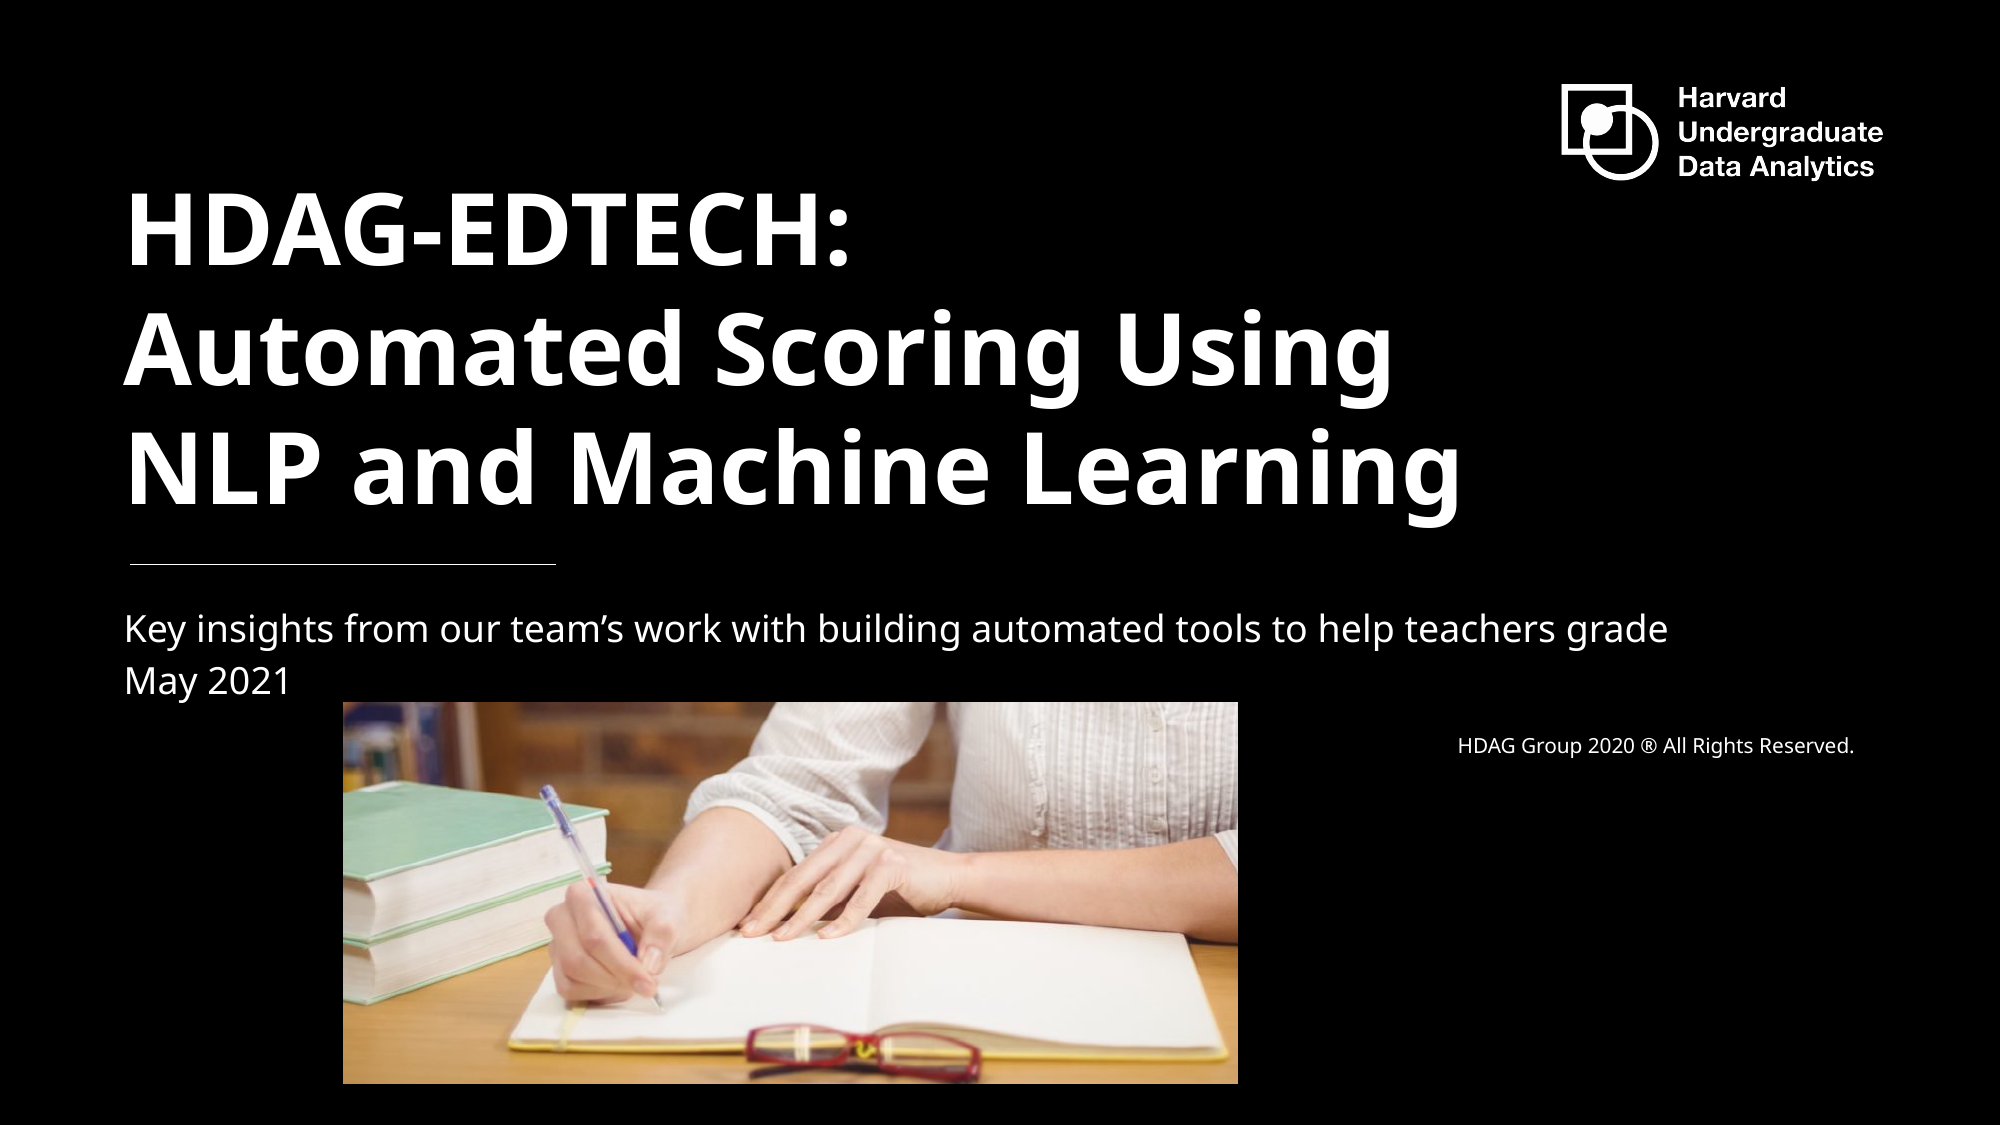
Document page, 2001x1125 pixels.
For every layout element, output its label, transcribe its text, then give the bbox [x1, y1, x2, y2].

subtitle Key insights from our team’s work with building automated tools to help teachers grade May 2021 [108, 583, 1973, 803]
title HDAG-EDTECH: Automated Scoring Using NLP and Machine Learning [108, 150, 1528, 532]
picture [1527, 62, 1918, 229]
text_box HDAG Group 2020 ® All Rights Reserved. [1442, 718, 2000, 783]
picture [343, 702, 1238, 1084]
